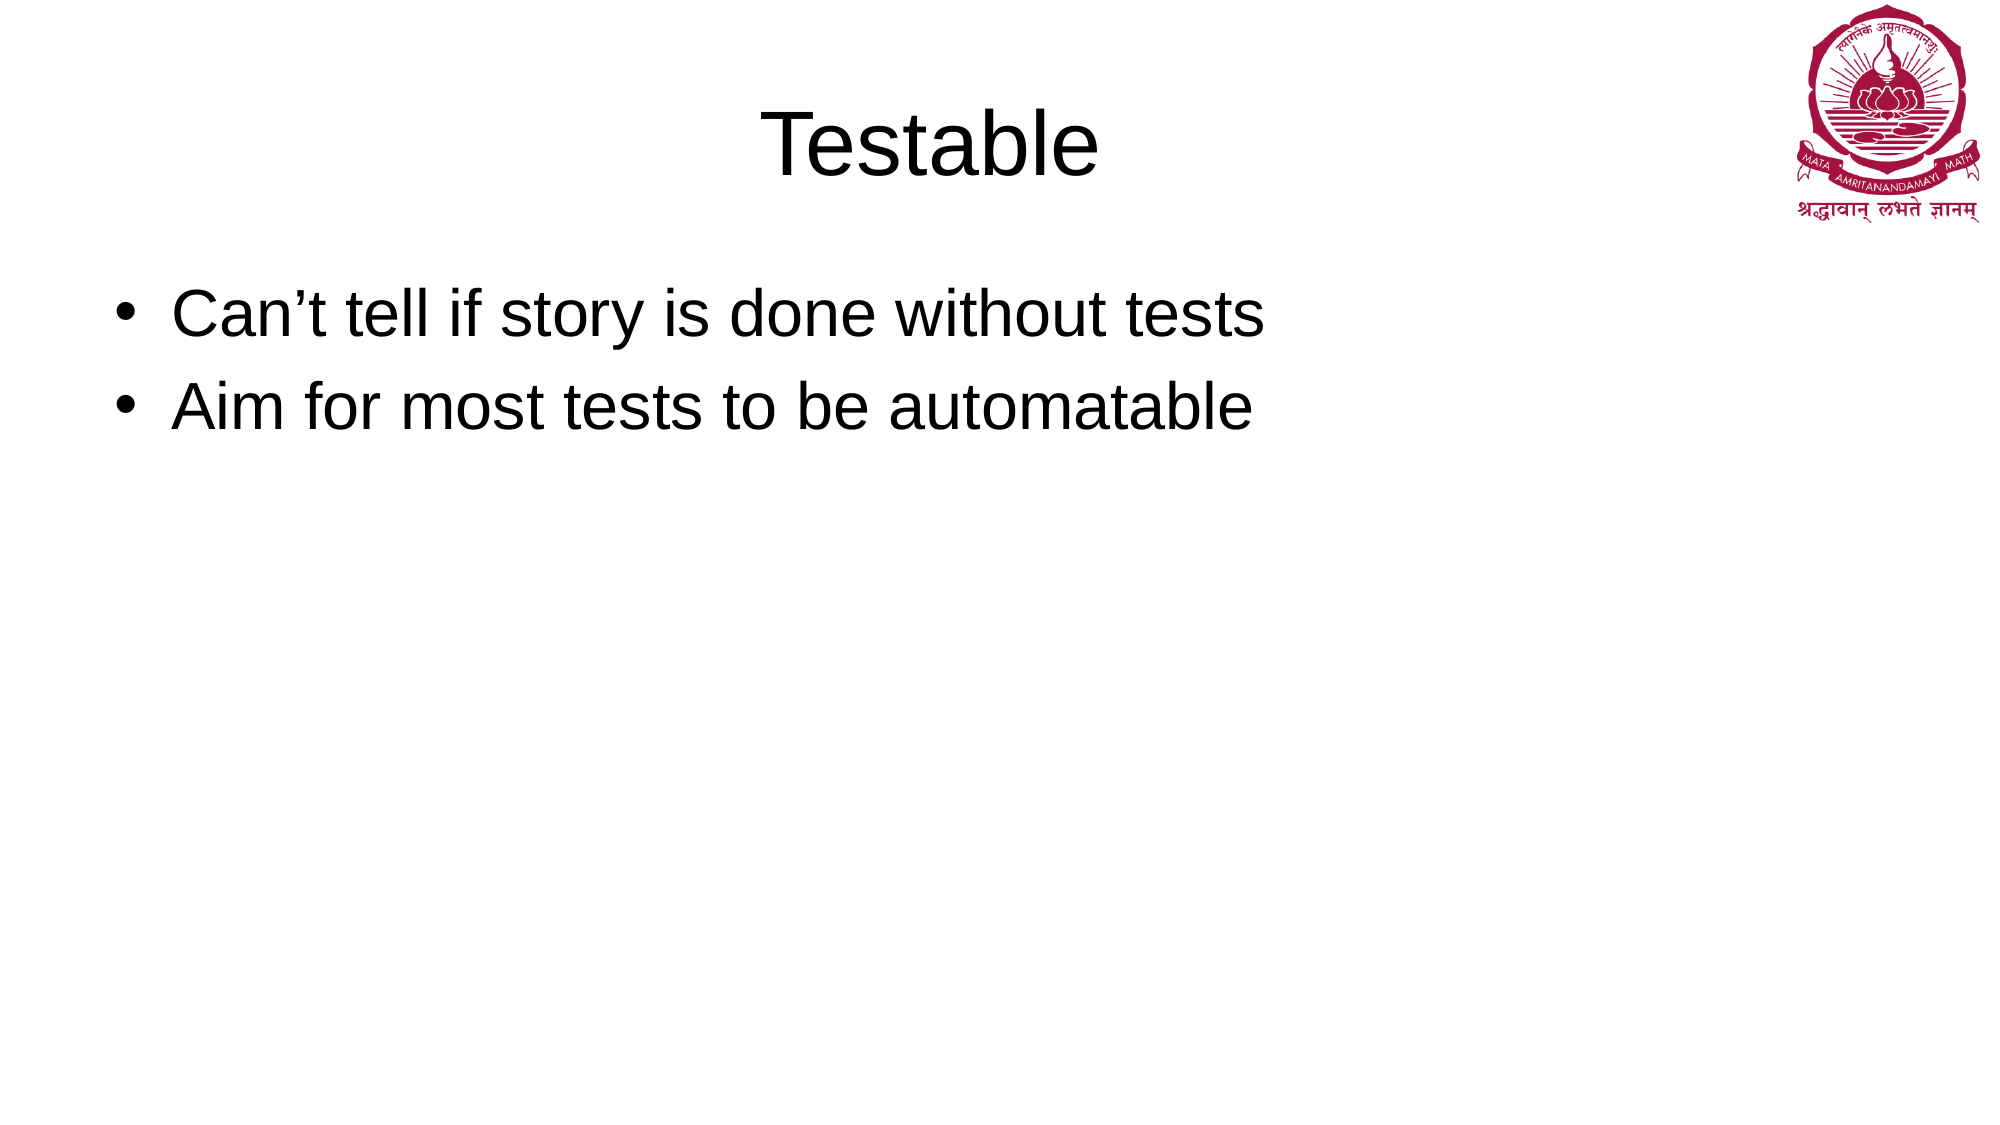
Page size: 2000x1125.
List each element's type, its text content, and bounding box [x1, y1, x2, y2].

picture [1776, 1, 2000, 225]
list Can’t tell if story is done without tests Aim for most tests to be automatable [99, 262, 1900, 1005]
title Testable [99, 45, 1763, 233]
